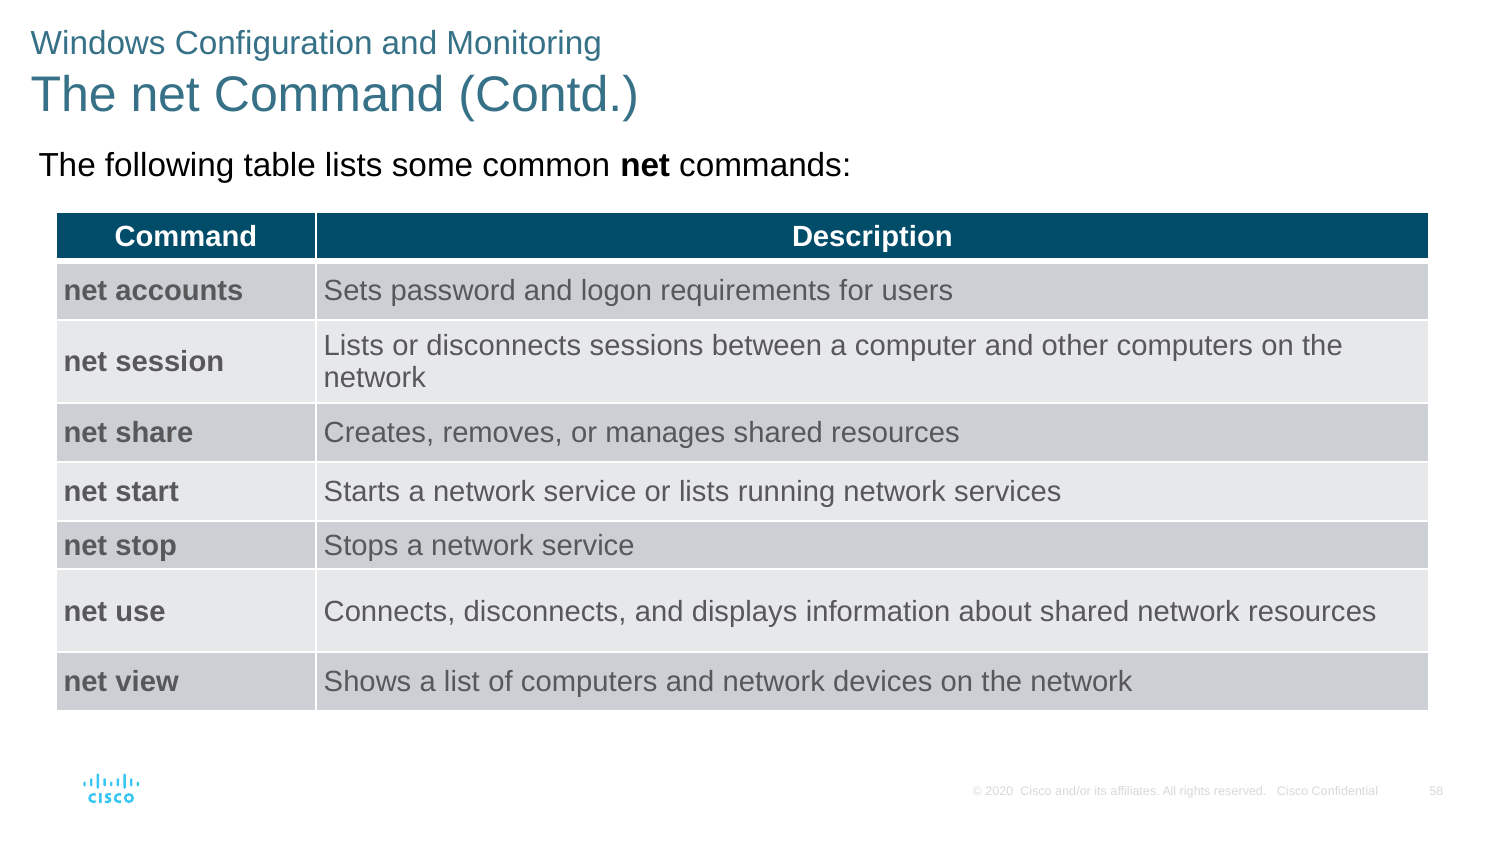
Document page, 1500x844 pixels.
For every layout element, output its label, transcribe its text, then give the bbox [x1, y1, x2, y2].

table_cell Lists or disconnects sessions between a computer and other computers on the network [317, 321, 1428, 402]
table_cell Shows a list of computers and network devices on the network [317, 653, 1428, 710]
table_cell net share [57, 404, 315, 461]
table_cell Creates, removes, or manages shared resources [317, 404, 1428, 461]
table_cell net use [57, 570, 315, 651]
table_cell Connects, disconnects, and displays information about shared network resources [317, 570, 1428, 651]
table_cell Stops a network service [317, 522, 1428, 568]
table_cell Starts a network service or lists running network services [317, 463, 1428, 520]
table_header Command [57, 213, 315, 258]
table_cell net start [57, 463, 315, 520]
table_cell net stop [57, 522, 315, 568]
table_cell Sets password and logon requirements for users [317, 264, 1428, 319]
table_cell net accounts [57, 264, 315, 319]
list The following table lists some common net commands: [23, 135, 1476, 203]
title Windows Configuration and Monitoring The net Command (Contd.) [0, 0, 1500, 144]
table_cell net view [57, 653, 315, 710]
table_cell net session [57, 321, 315, 402]
table_header Description [317, 213, 1428, 258]
